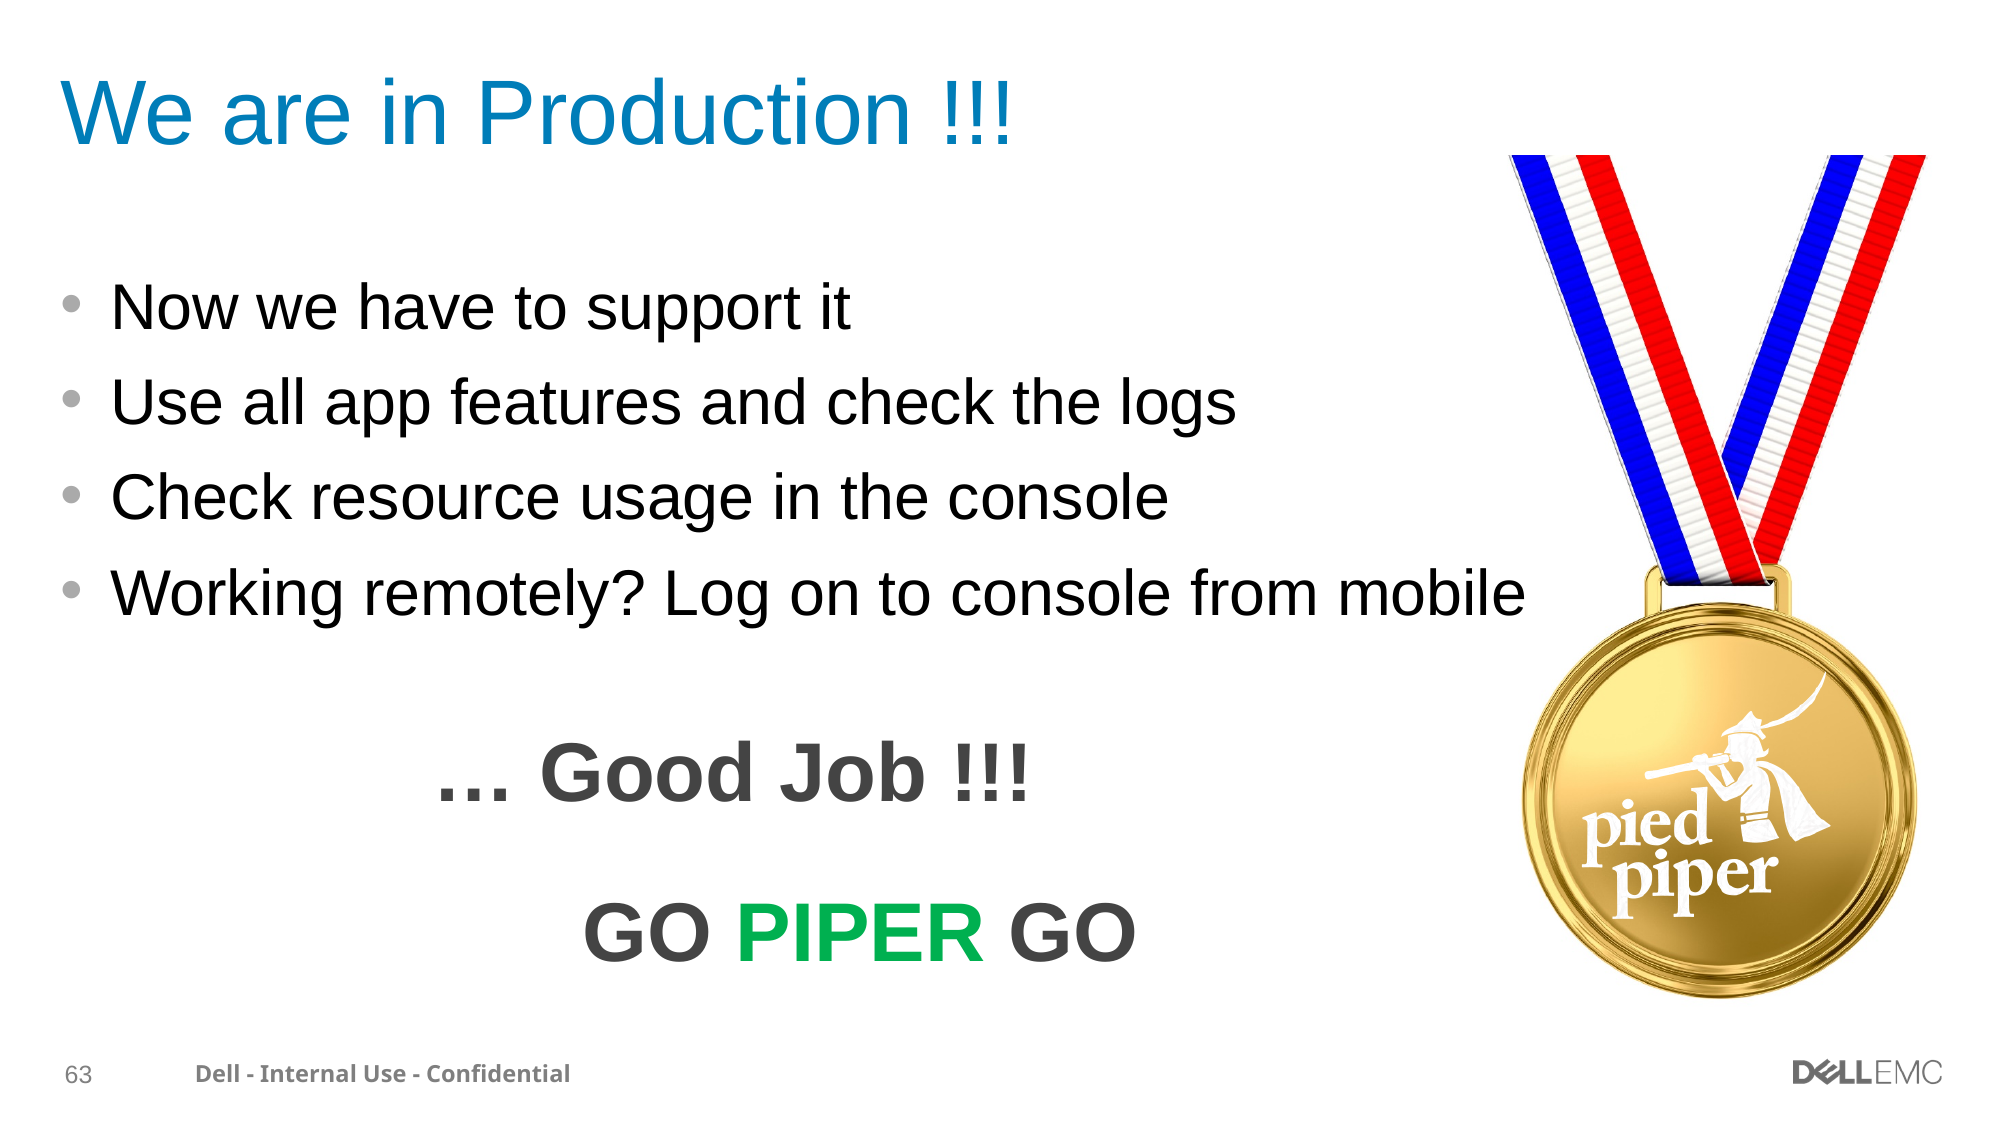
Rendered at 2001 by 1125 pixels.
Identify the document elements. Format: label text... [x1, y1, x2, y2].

list Now we have to support it Use all app features and check the logs Check resource usage in the console Working remotely? Log on to console from mobile [60, 279, 262, 725]
title We are in Production !!! [60, 57, 1800, 198]
picture [1793, 1058, 1942, 1085]
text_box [267, 154, 1981, 1055]
